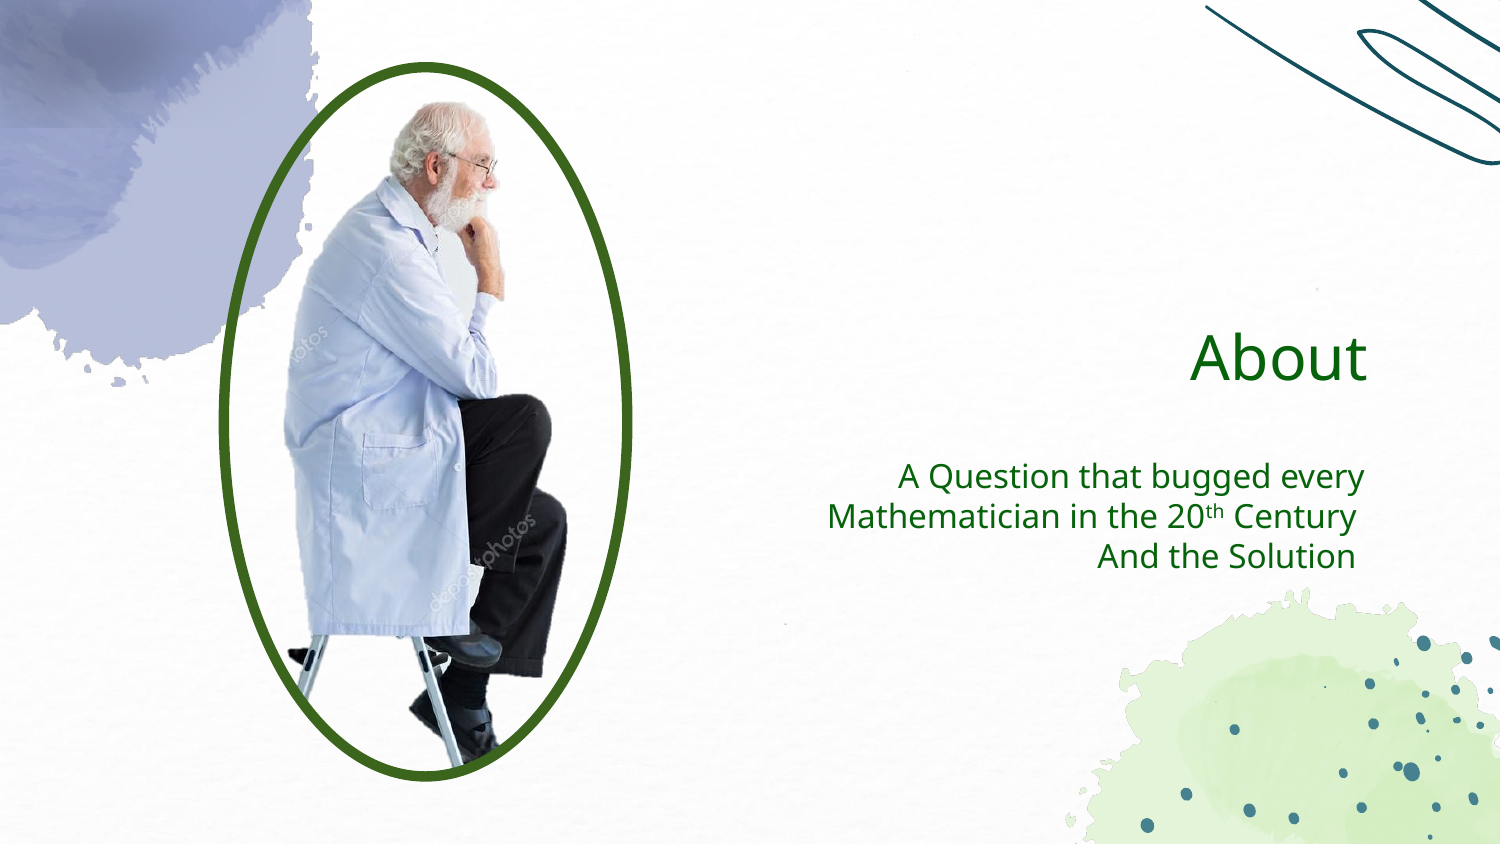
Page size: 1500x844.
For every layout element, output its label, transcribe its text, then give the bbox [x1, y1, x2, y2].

picture [1428, 0, 1500, 46]
subtitle A Question that bugged every Mathematician in the 20th Century And the Solution [750, 432, 1381, 603]
picture [0, 0, 1500, 844]
picture [1363, 33, 1500, 128]
title About [750, 278, 1384, 432]
